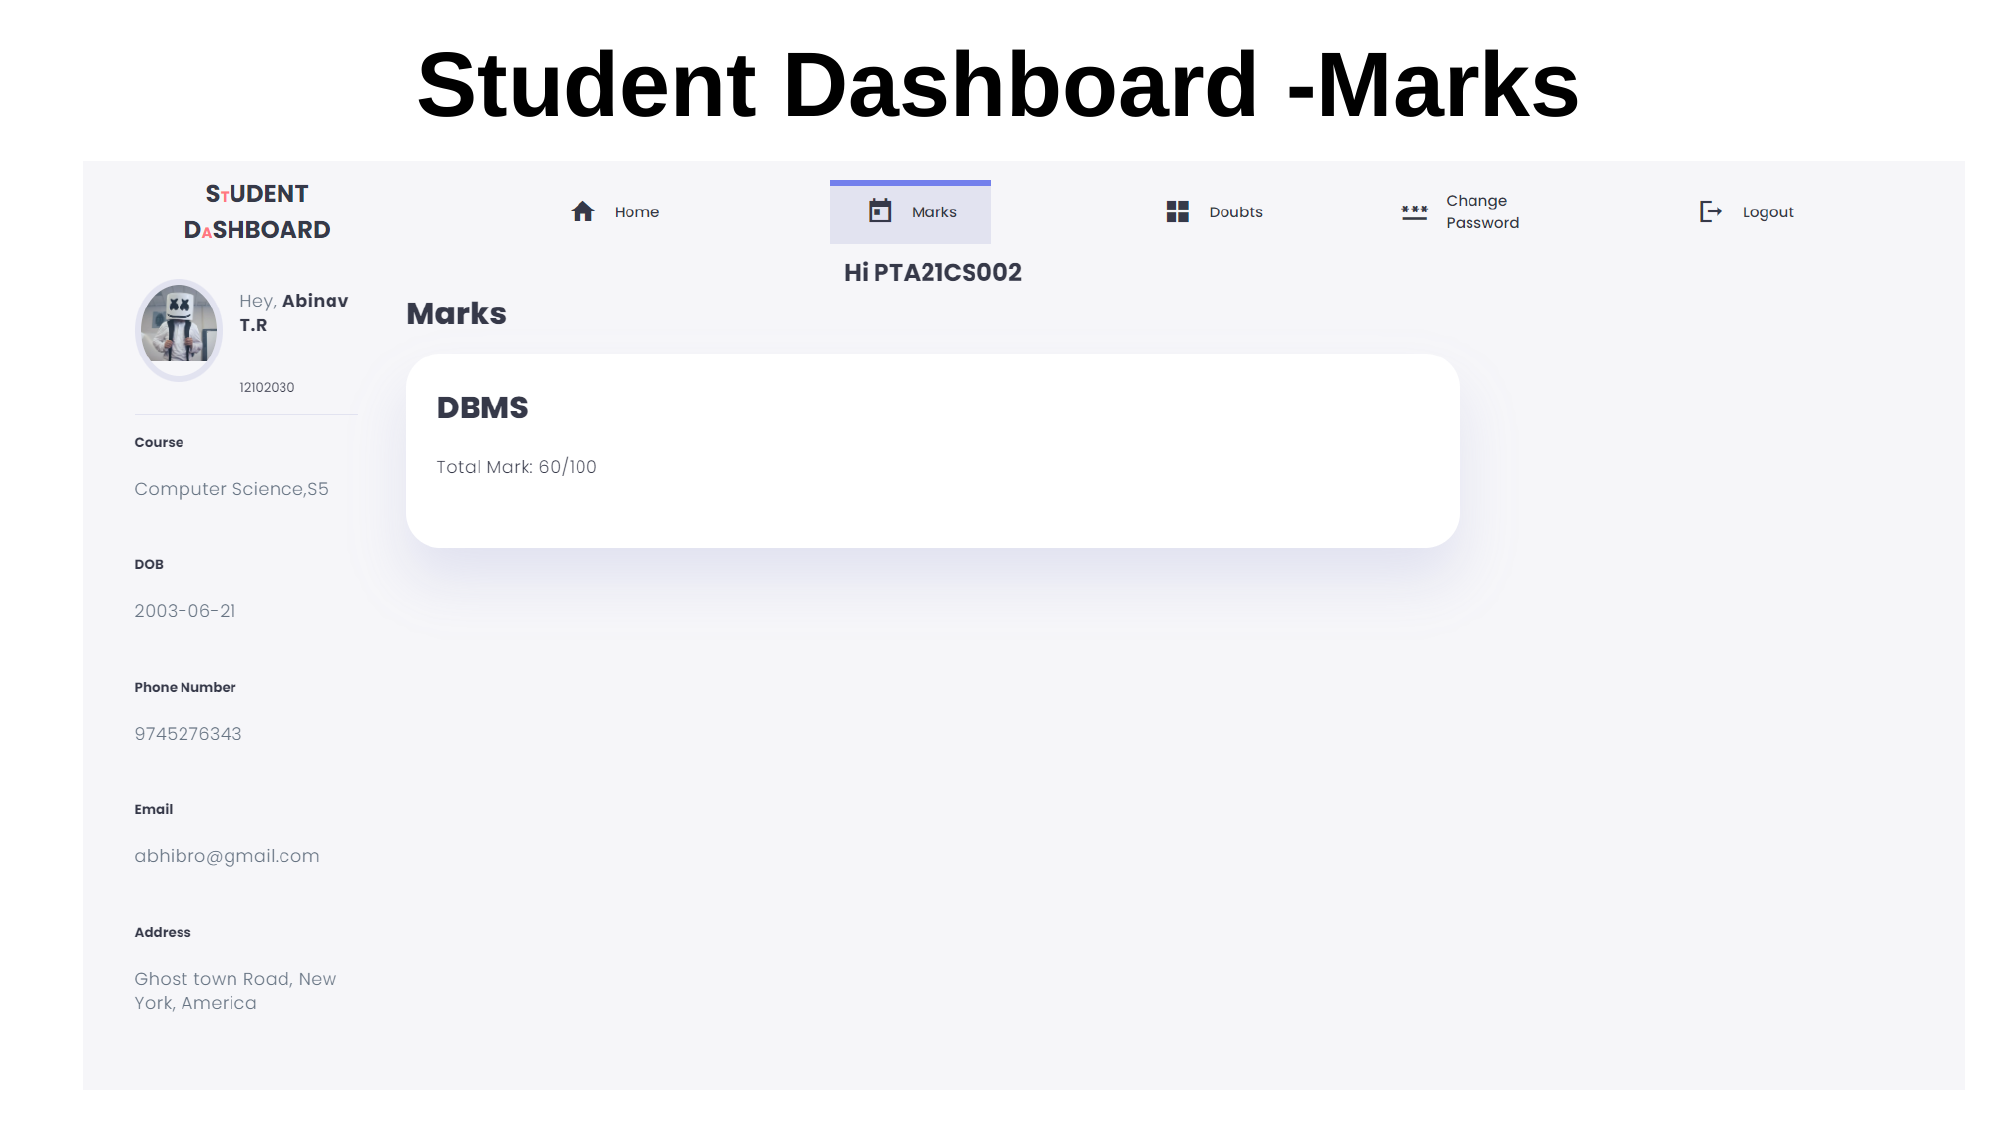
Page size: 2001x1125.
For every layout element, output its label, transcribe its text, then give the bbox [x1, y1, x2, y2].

title Student Dashboard -Marks [137, 11, 1863, 157]
picture [83, 161, 1965, 1091]
